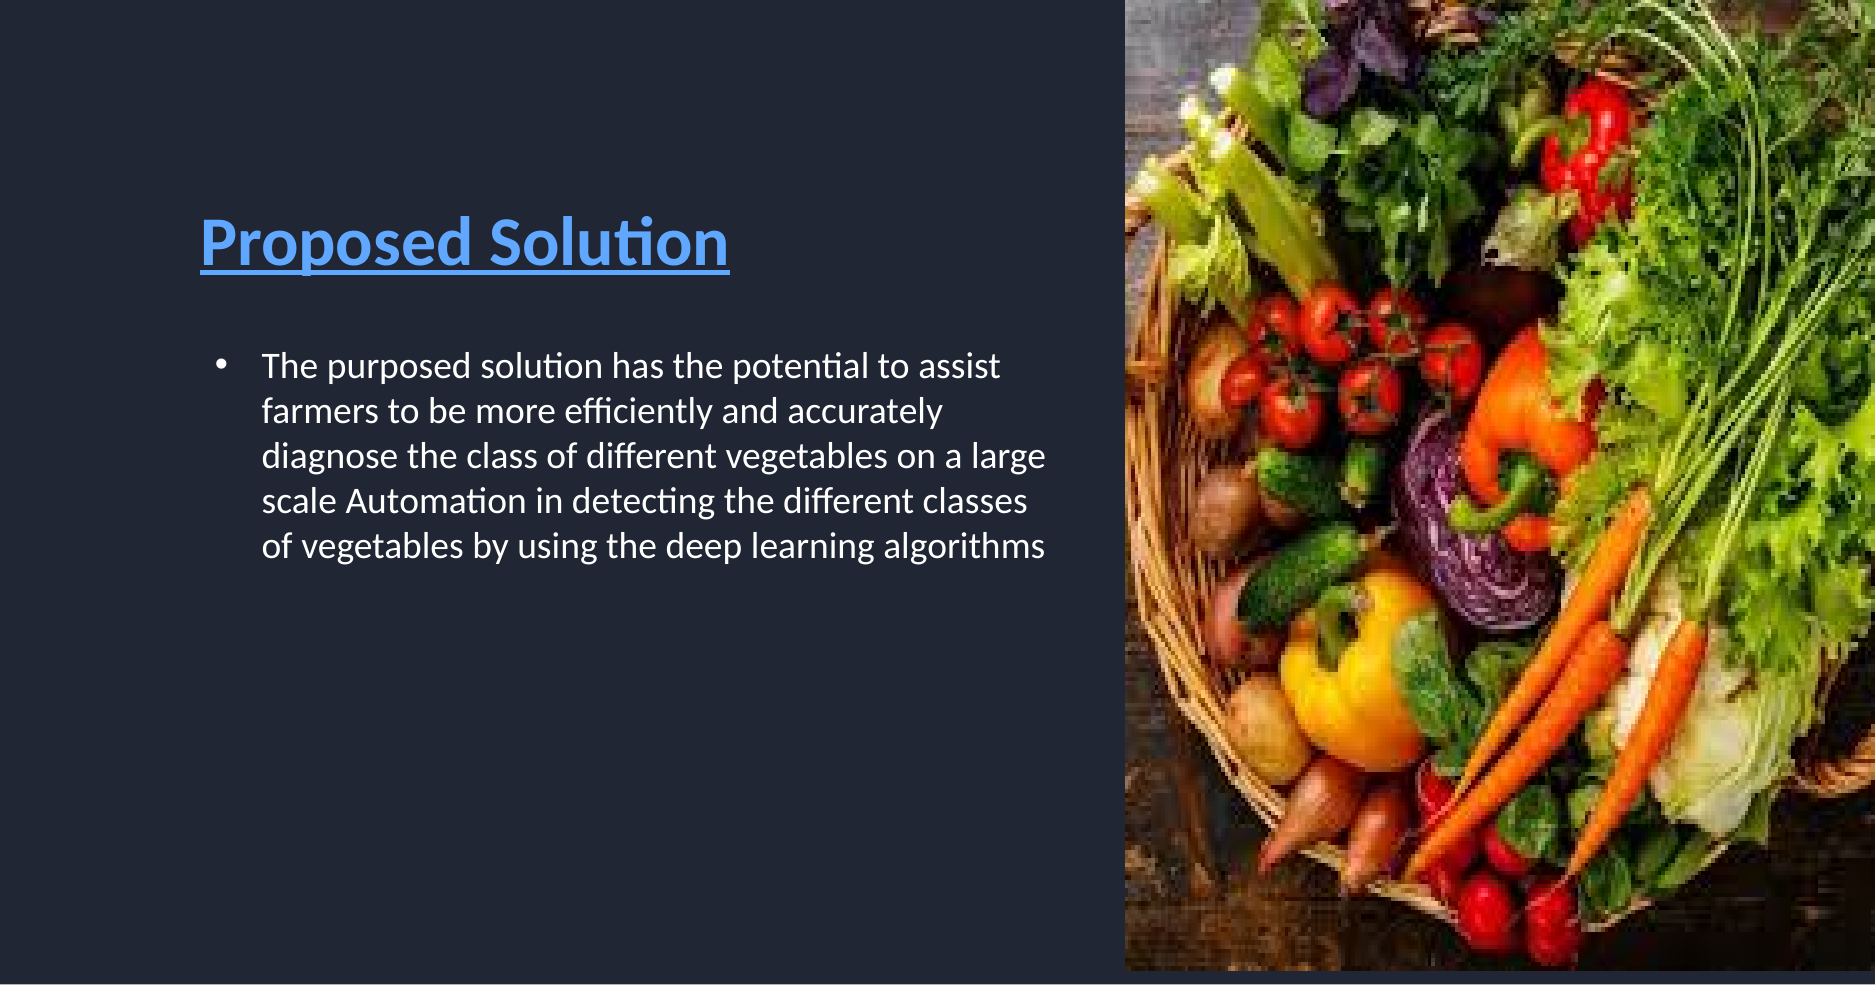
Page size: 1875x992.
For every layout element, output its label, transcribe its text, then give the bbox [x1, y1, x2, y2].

text_box The purposed solution has the potential to assist farmers to be more efficiently and accurately diagnose the class of different vegetables on a large scale Automation in detecting the different classes of vegetables by using the deep learning algorithms [200, 333, 1063, 618]
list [1124, 0, 1875, 972]
title Proposed Solution [200, 195, 1074, 281]
